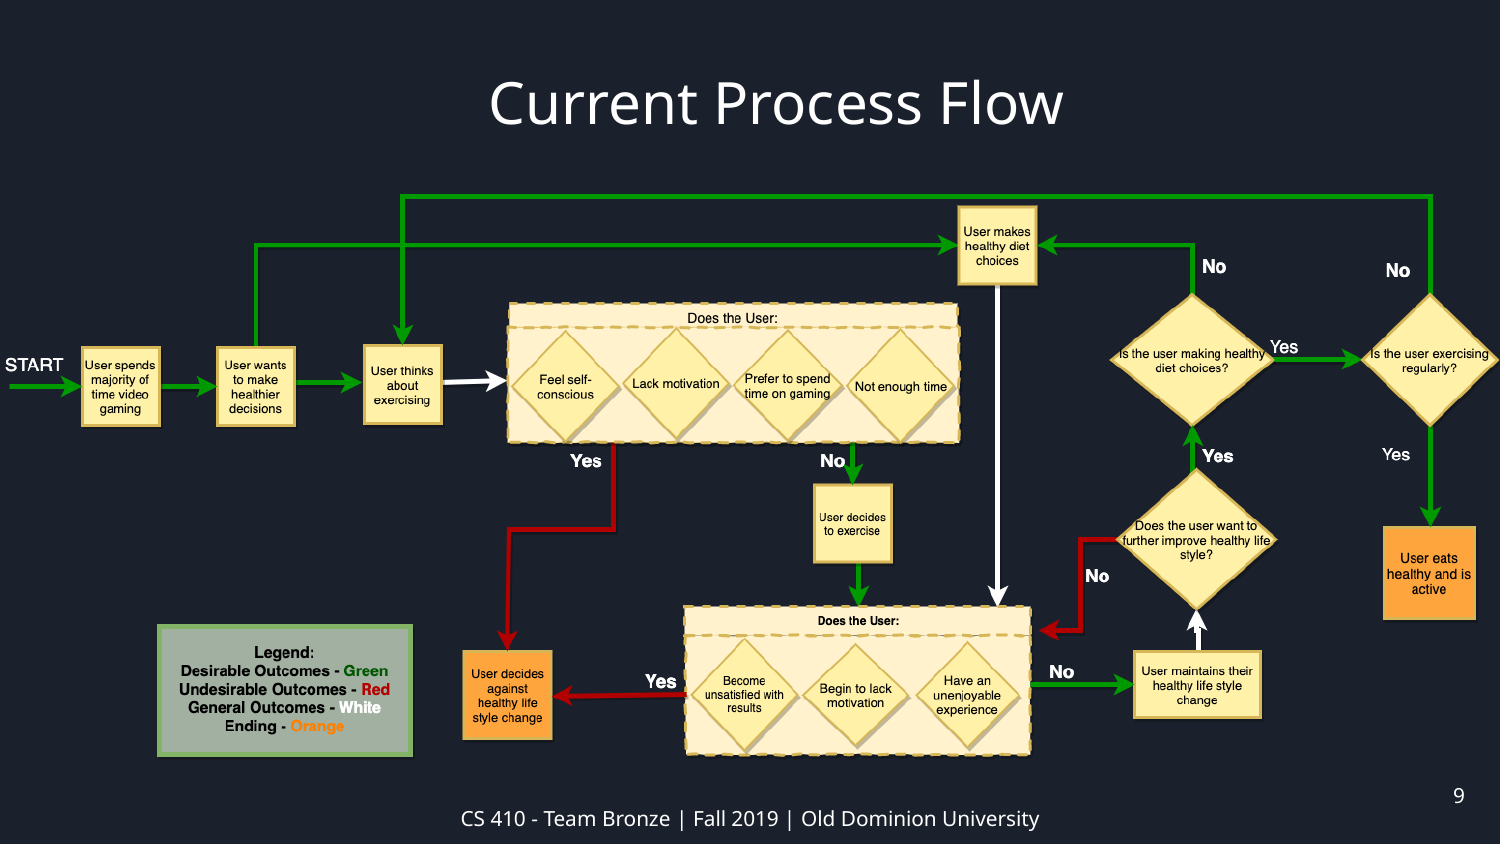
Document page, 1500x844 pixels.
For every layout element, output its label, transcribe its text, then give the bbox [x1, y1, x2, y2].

picture [0, 187, 1500, 760]
slide_number ‹#› [1389, 768, 1480, 830]
text_box CS 410 - Team Bronze | Fall 2019 | Old Dominion University [55, 792, 1445, 844]
title Current Process Flow [473, 26, 1224, 177]
